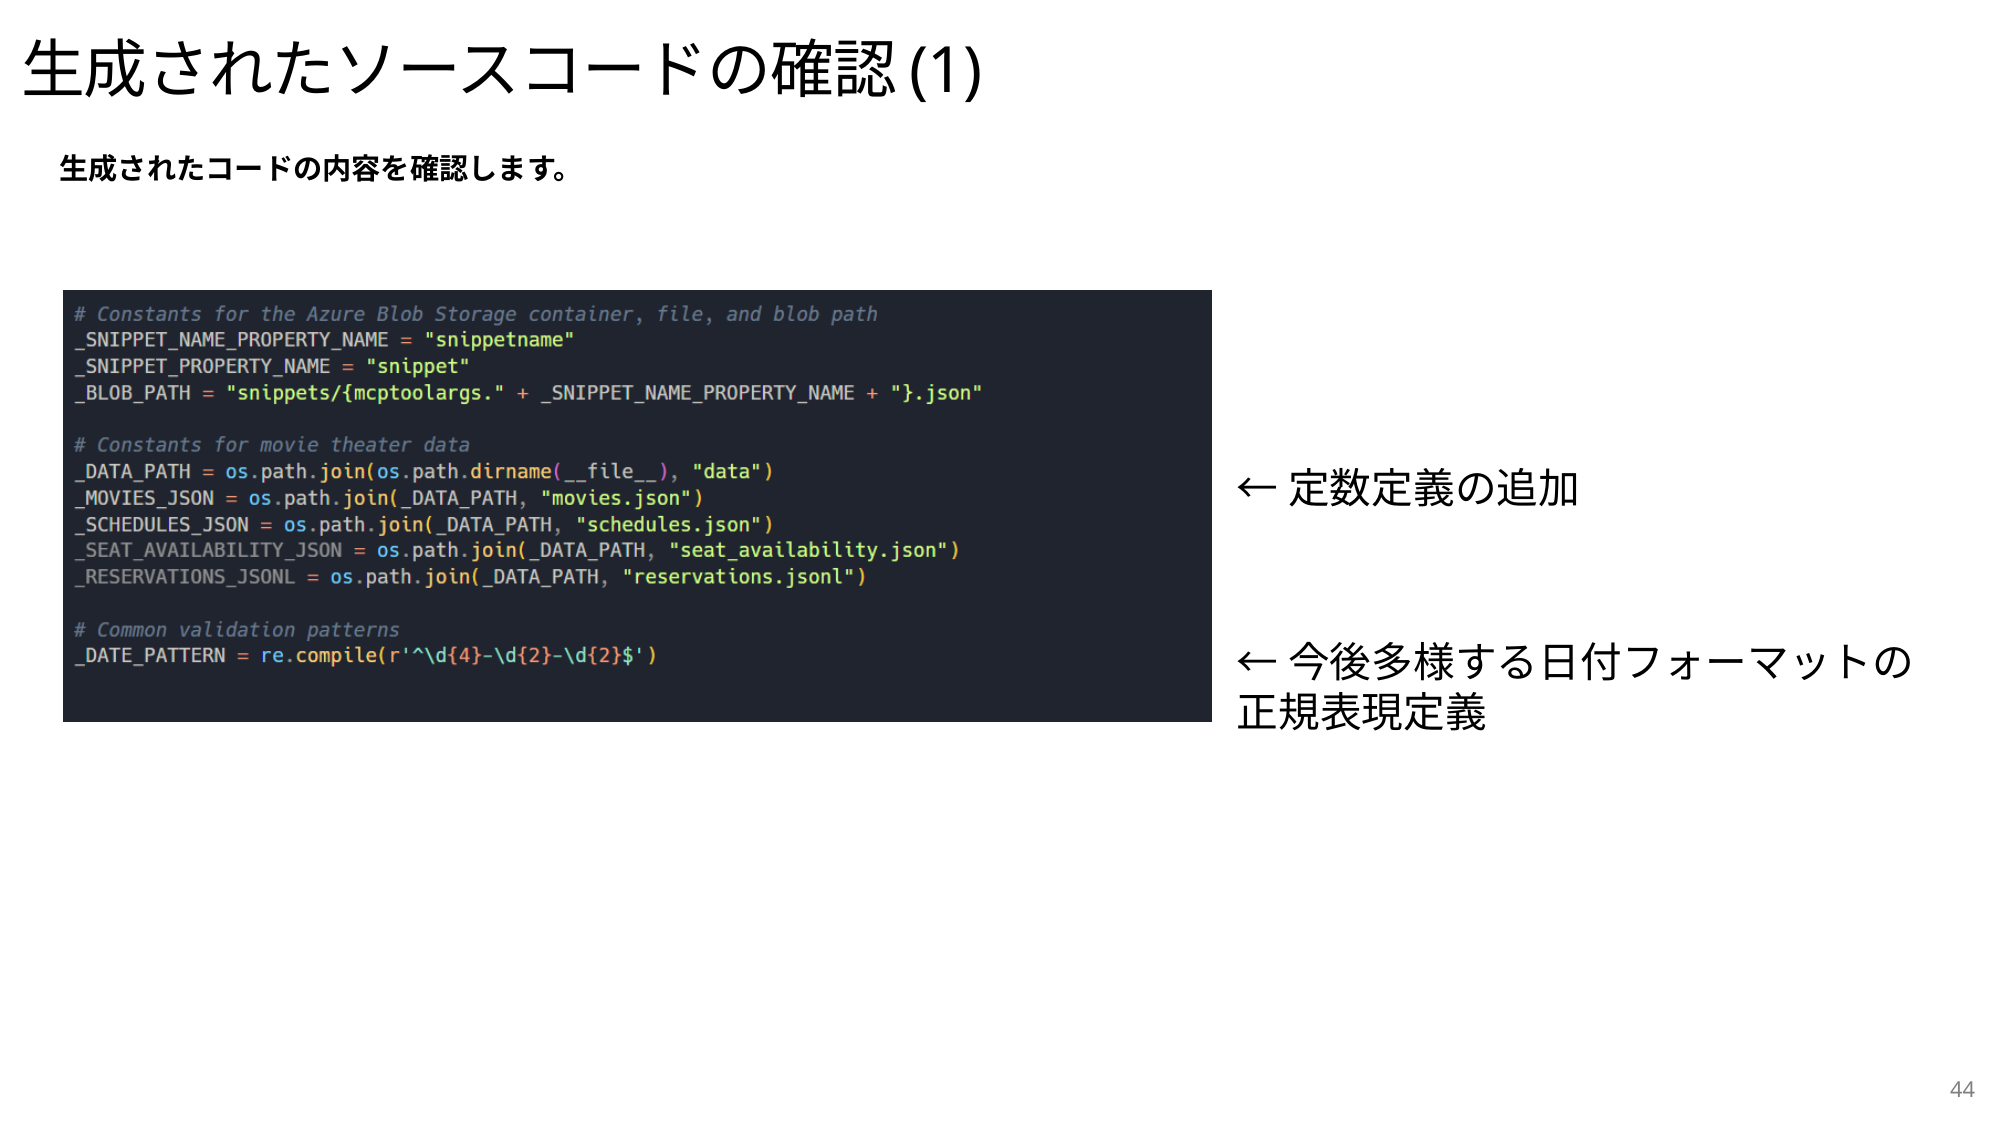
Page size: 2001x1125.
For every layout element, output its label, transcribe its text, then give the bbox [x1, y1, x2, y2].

slide_number 44 [1539, 1067, 1990, 1125]
picture [63, 289, 1212, 722]
title 生成されたソースコードの確認(1) [21, 28, 1747, 106]
list 生成されたコードの内容を確認します。 [35, 116, 1934, 220]
text_box ←今後多様する日付フォーマットの正規表現定義 [1236, 635, 1918, 736]
text_box ←定数定義の追加 [1236, 462, 1918, 513]
